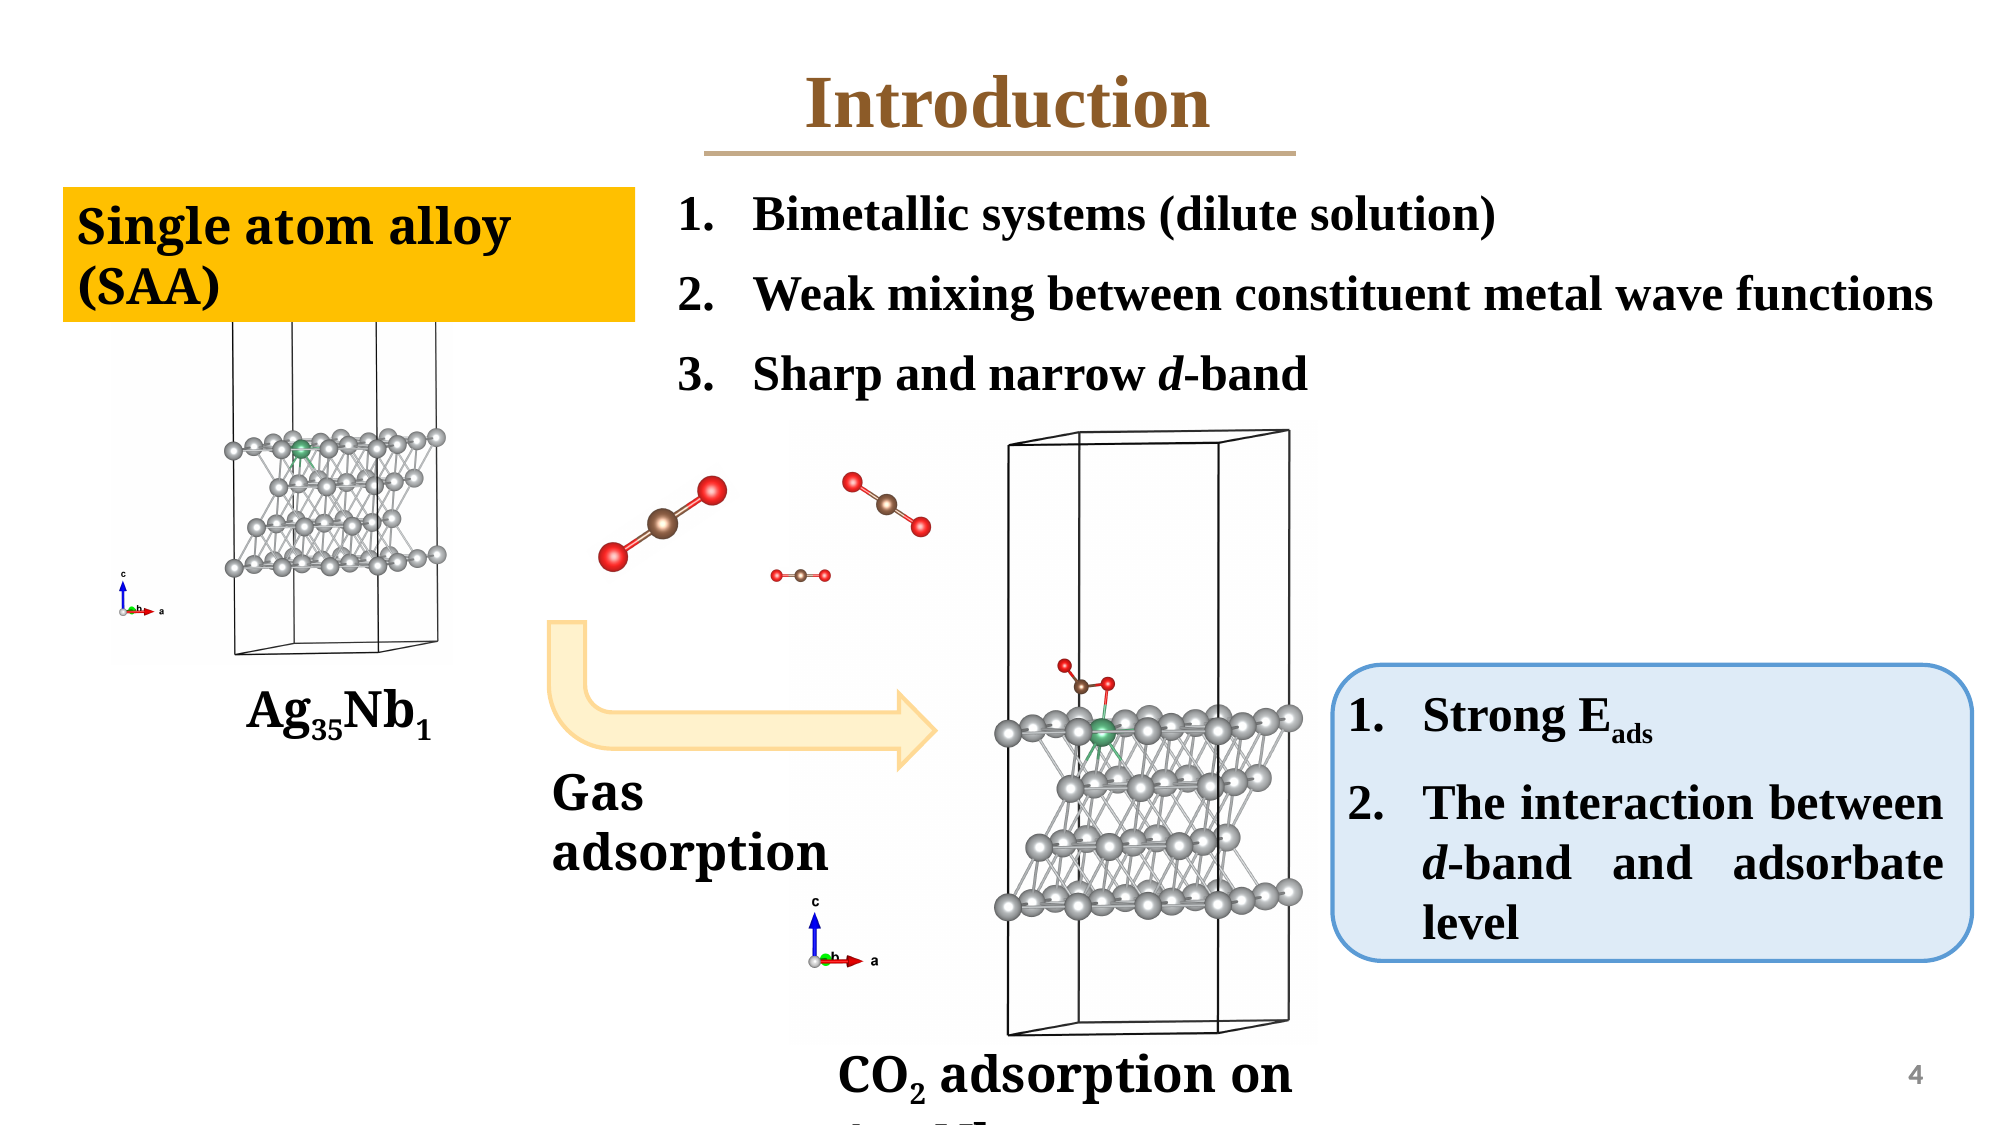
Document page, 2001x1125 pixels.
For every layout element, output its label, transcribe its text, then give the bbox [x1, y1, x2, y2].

text_box Bimetallic systems (dilute solution) Weak mixing between constituent metal wave functions Sharp and narrow d-band [662, 173, 1961, 408]
picture [111, 268, 453, 665]
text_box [583, 490, 942, 585]
text_box CO2 adsorption on Ag35Nb1 [822, 1034, 1499, 1125]
slide_number 4 [1835, 1042, 1939, 1103]
text_box Single atom alloy (SAA) [63, 187, 636, 322]
text_box Ag35Nb1 [231, 670, 467, 754]
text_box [1332, 664, 1973, 961]
picture [789, 420, 1318, 1045]
picture [678, 463, 735, 490]
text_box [704, 45, 1296, 154]
text_box Gas adsorption [537, 753, 789, 889]
text_box [547, 621, 789, 750]
